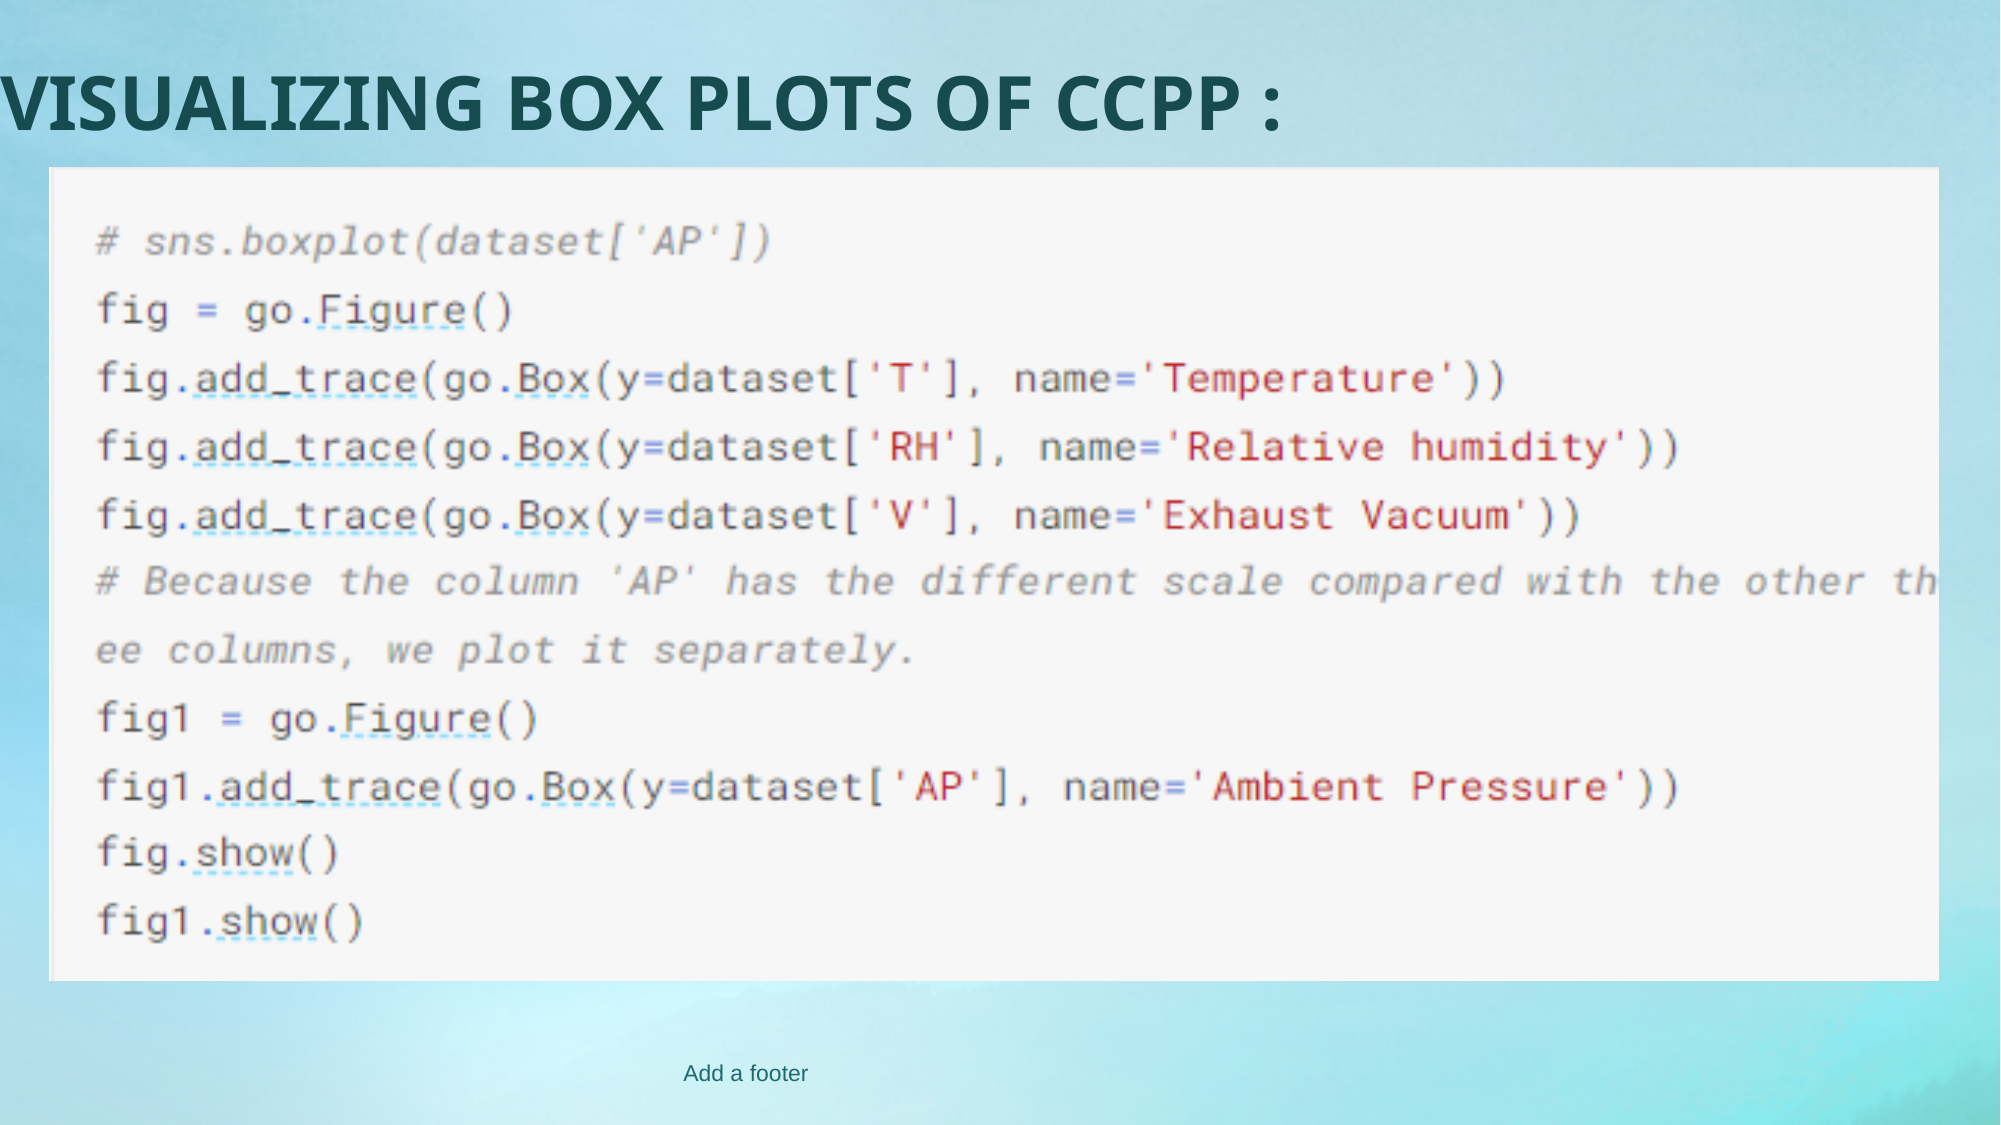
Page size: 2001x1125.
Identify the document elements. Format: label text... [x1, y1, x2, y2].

title VISUALIZING BOX PLOTS OF CCPP : [0, 70, 1859, 142]
footer Add a footer [683, 1042, 1317, 1103]
picture [0, 0, 2001, 1125]
